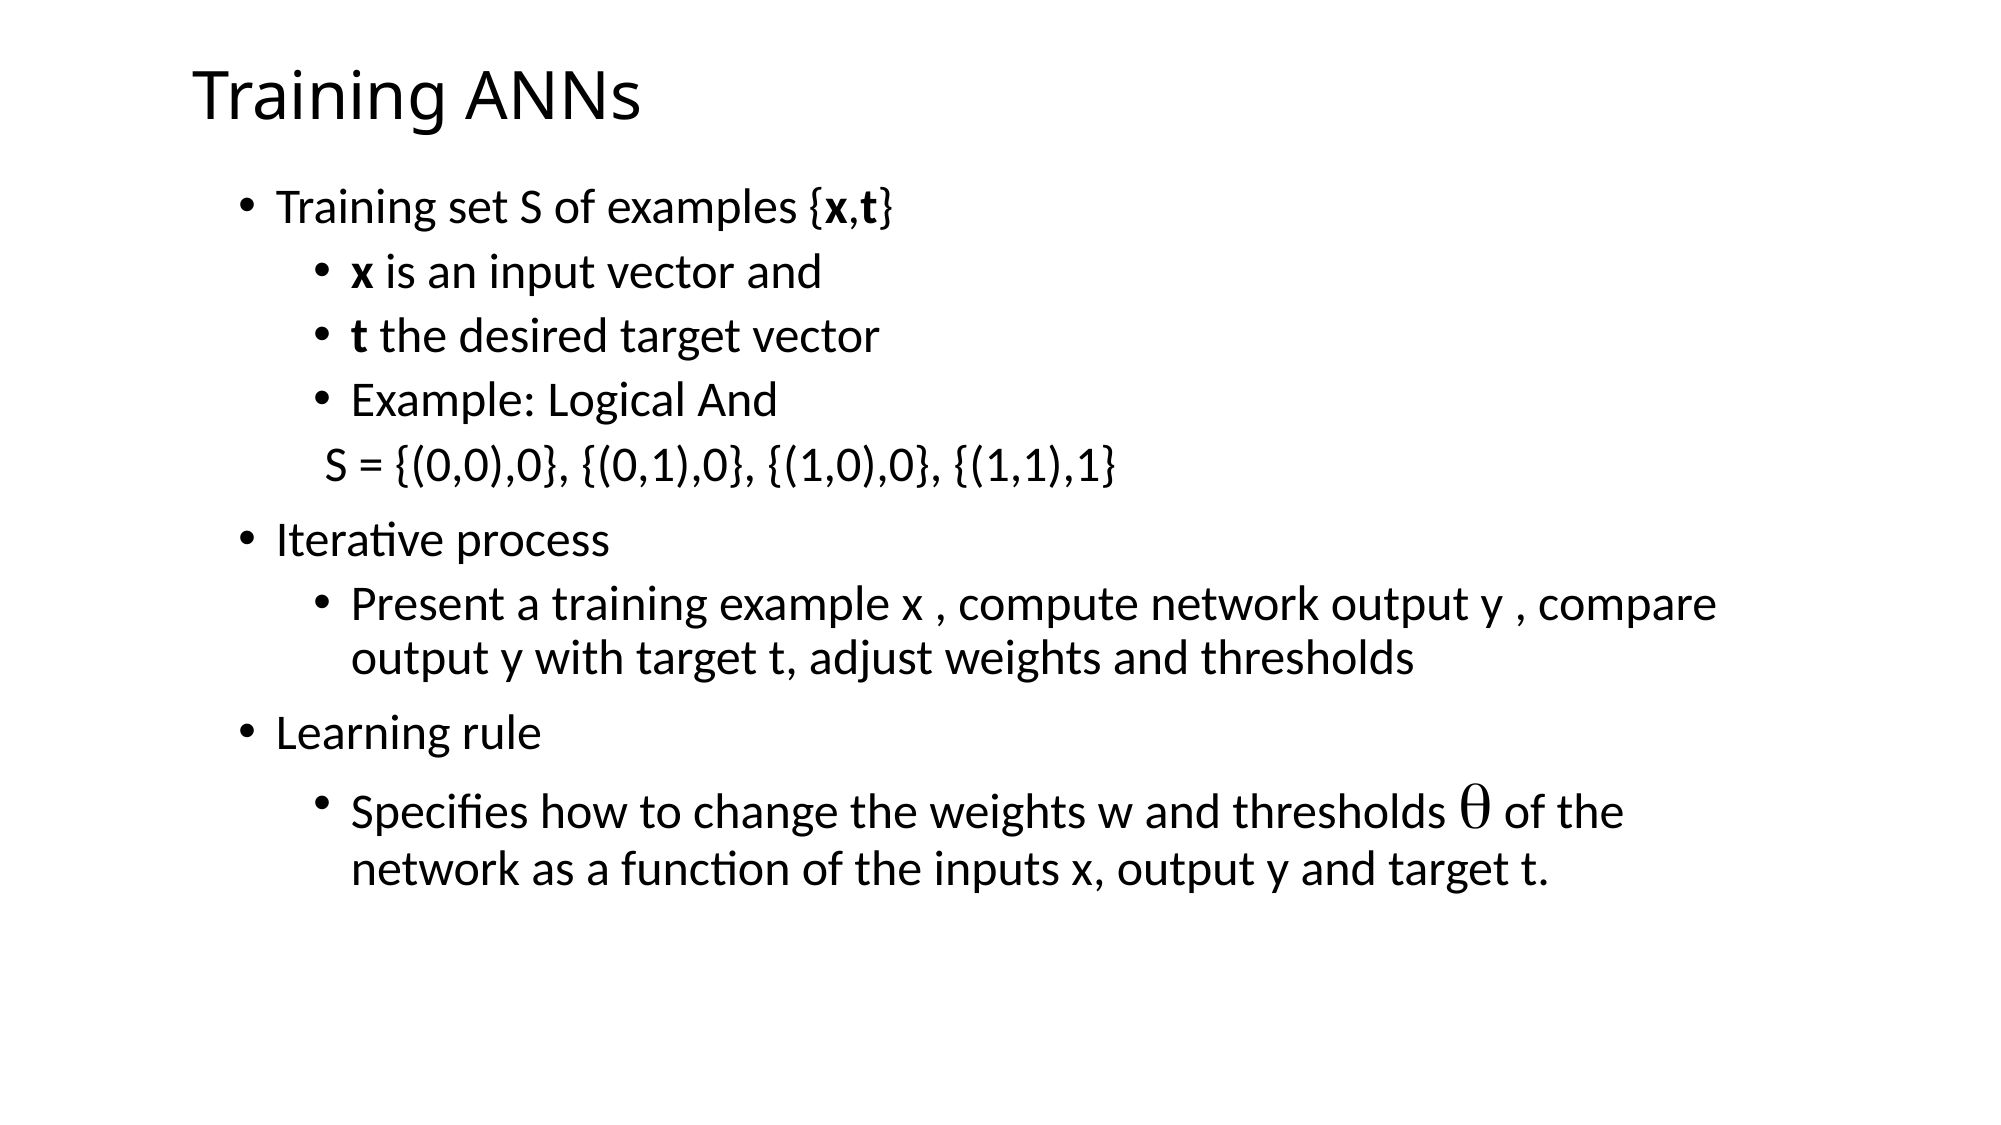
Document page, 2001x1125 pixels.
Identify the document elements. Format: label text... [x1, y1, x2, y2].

list Training set S of examples {x,t} x is an input vector and t the desired target vector Example: Logical And S = {(0,0),0}, {(0,1),0}, {(1,0),0}, {(1,1),1} Iterative process Present a training example x , compute network output y , compare output y with target t, adjust weights and thresholds Learning rule Specifies how to change the weights w and thresholds q of the network as a function of the inputs x, output y and target t. [223, 173, 1773, 936]
title Training ANNs [176, 53, 1527, 143]
